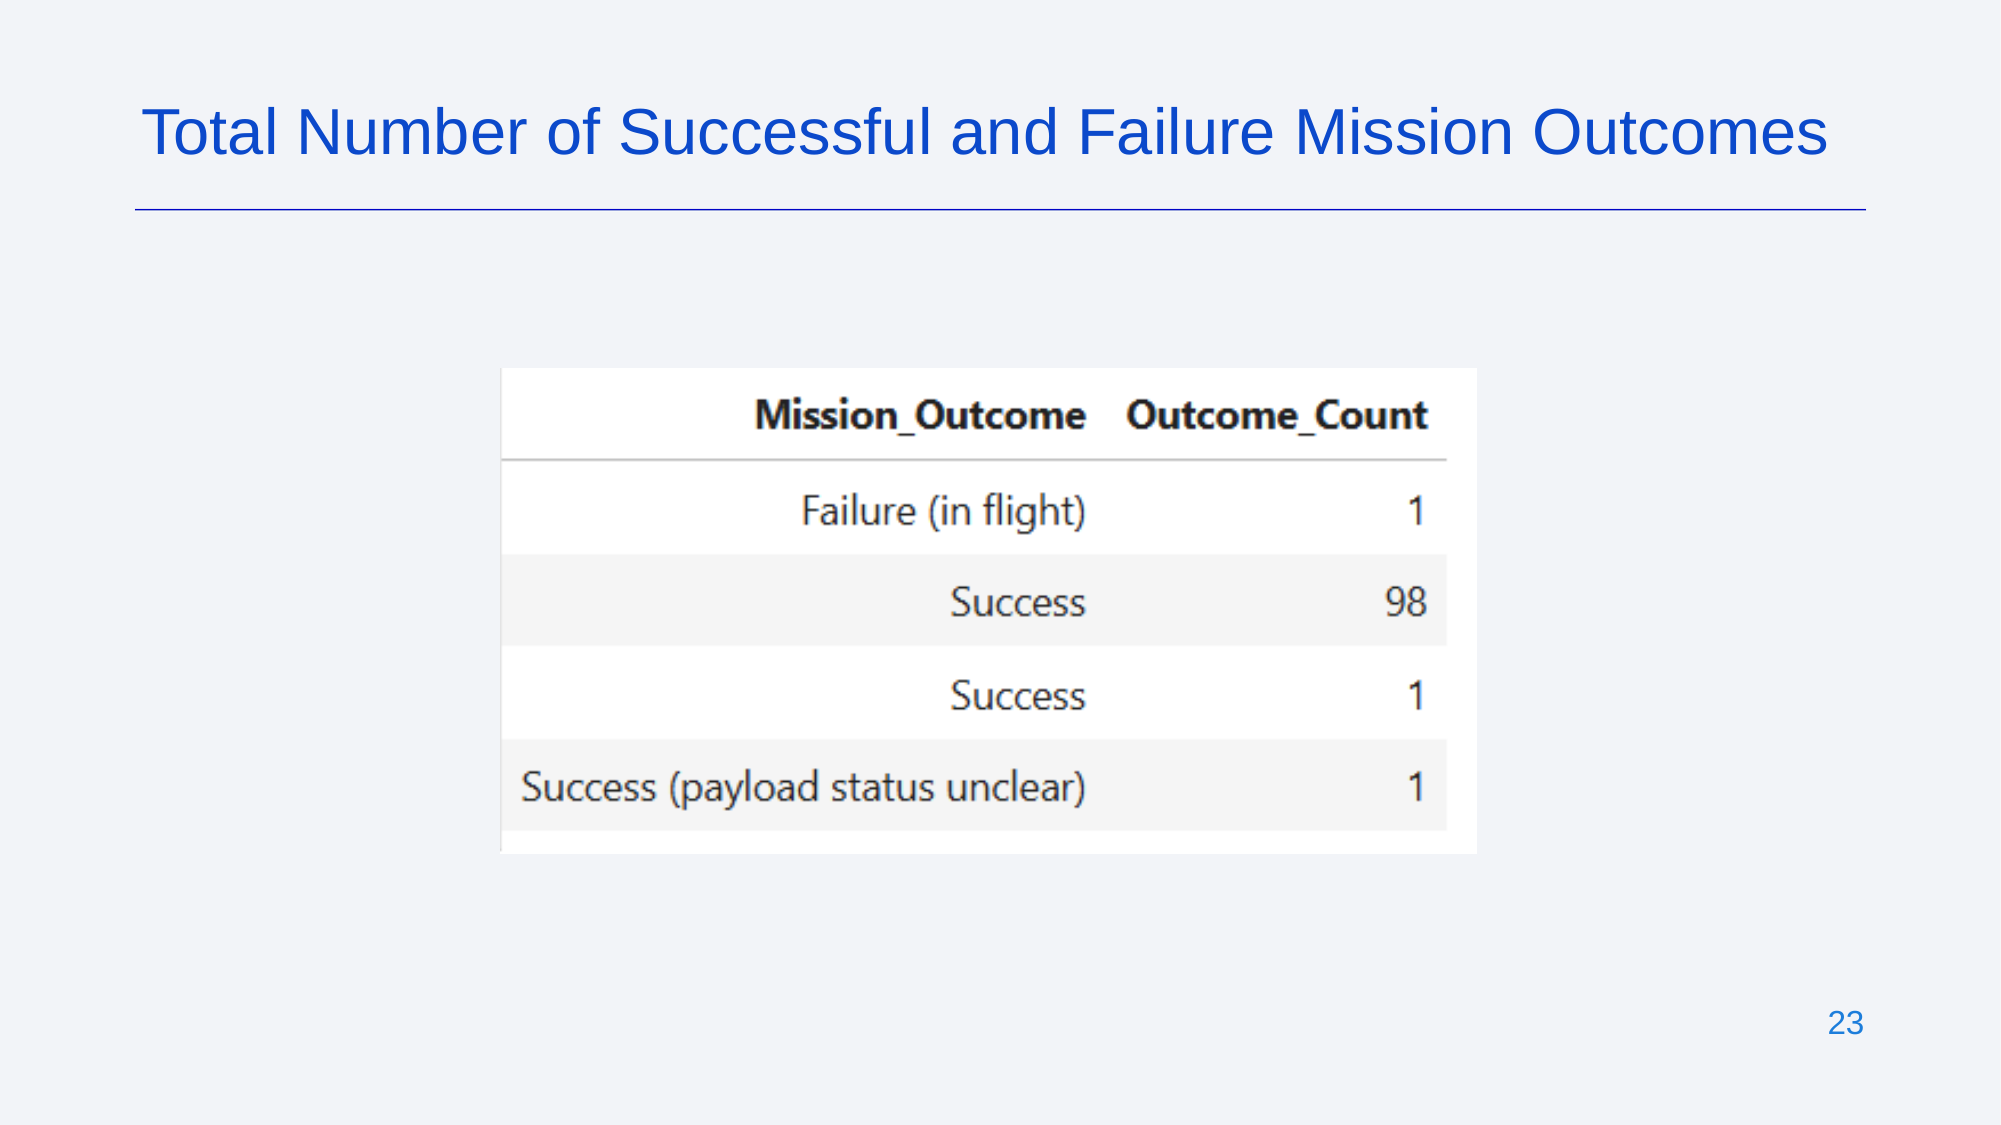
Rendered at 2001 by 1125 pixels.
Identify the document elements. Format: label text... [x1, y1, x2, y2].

picture [0, 0, 2001, 1125]
text_box Total Number of Successful and Failure Mission Outcomes [126, 88, 1852, 179]
slide_number ‹#› [1429, 988, 1880, 1055]
